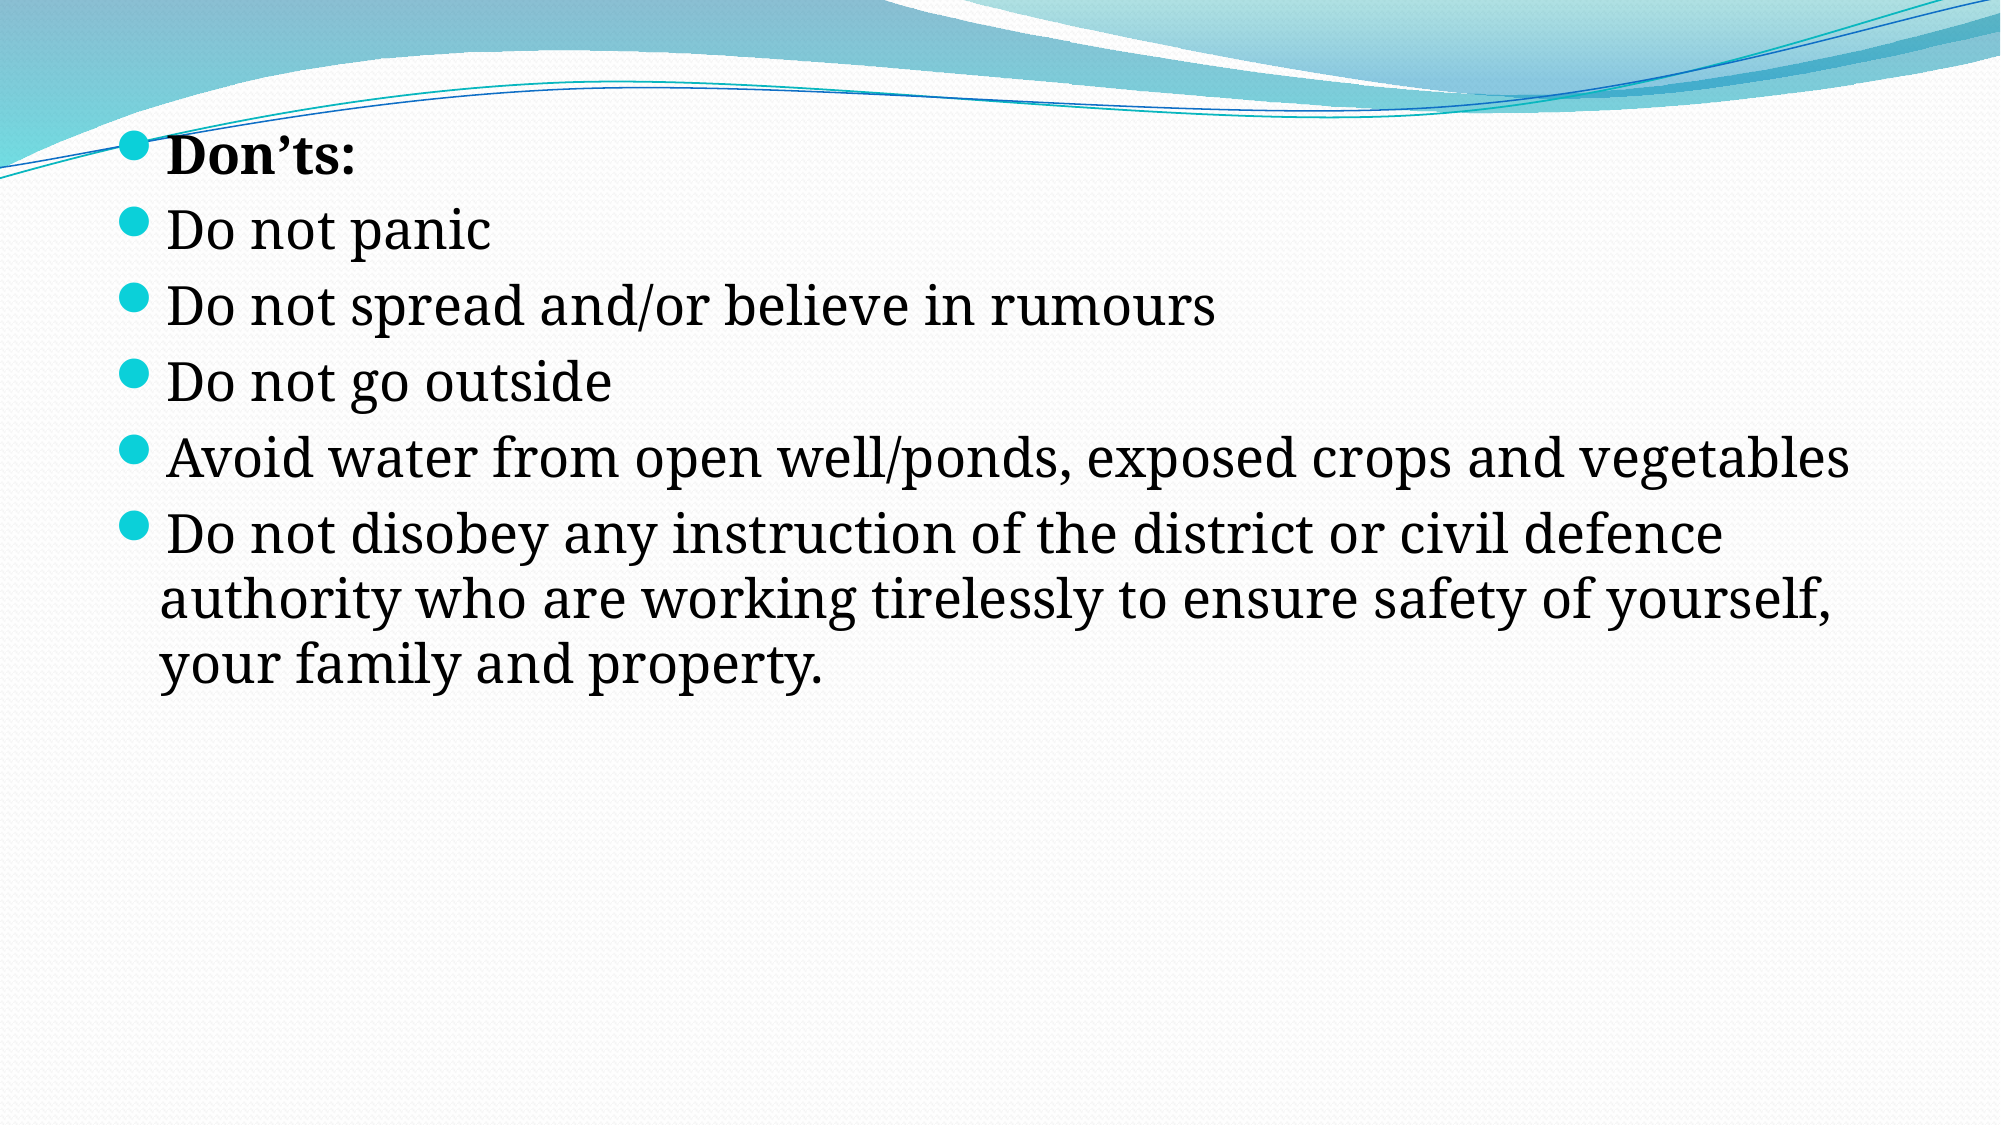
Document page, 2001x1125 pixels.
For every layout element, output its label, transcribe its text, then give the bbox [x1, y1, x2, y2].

list Don’ts: Do not panic Do not spread and/or believe in rumours Do not go outside Avoid water from open well/ponds, exposed crops and vegetables Do not disobey any instruction of the district or civil defence authority who are working tirelessly to ensure safety of yourself, your family and property. [99, 112, 1900, 1005]
